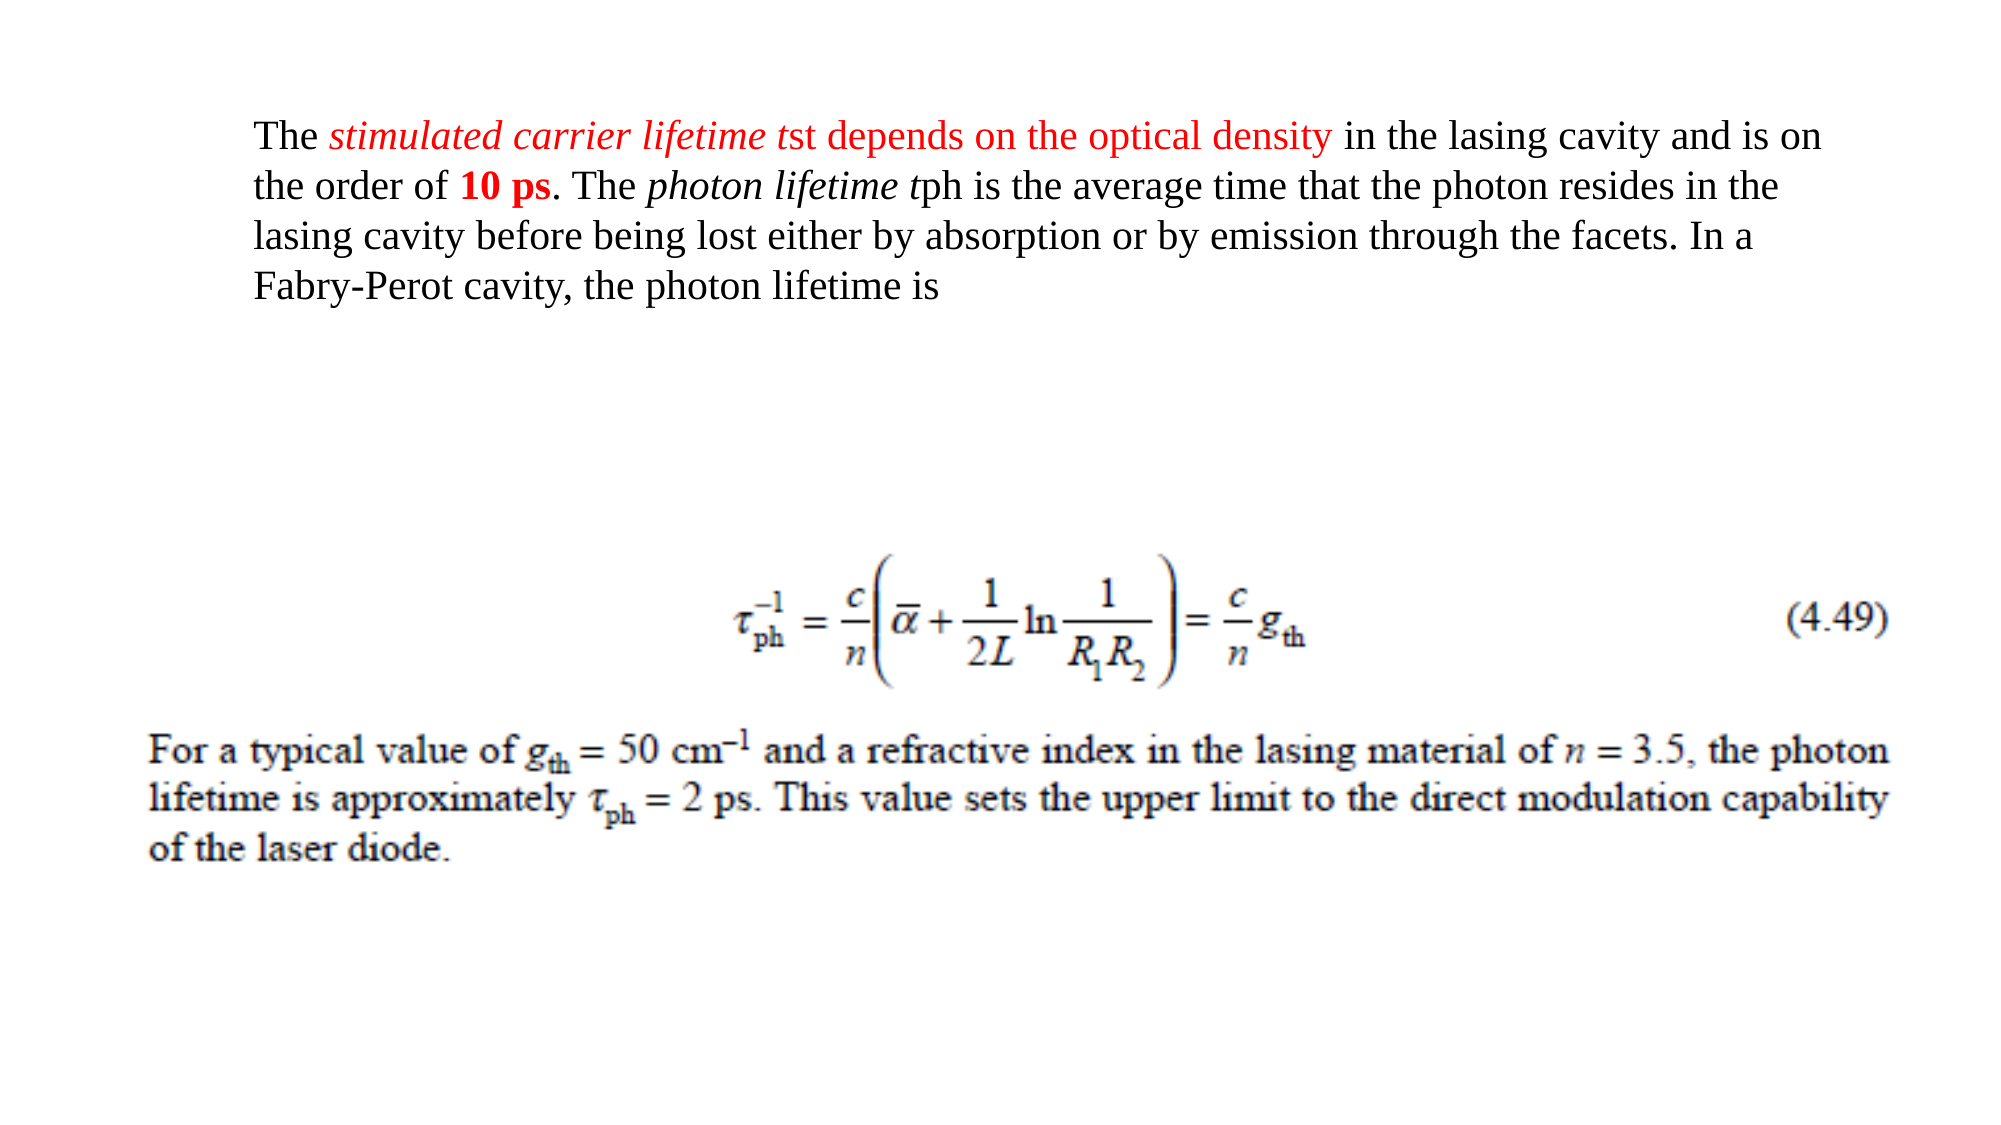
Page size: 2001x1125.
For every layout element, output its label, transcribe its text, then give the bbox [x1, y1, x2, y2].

text_box The stimulated carrier lifetime tst depends on the optical density in the lasing cavity and is on the order of 10 ps. The photon lifetime tph is the average time that the photon resides in the lasing cavity before being lost either by absorption or by emission through the facets. In a Fabry-Perot cavity, the photon lifetime is [238, 100, 1866, 315]
picture [137, 531, 1902, 875]
